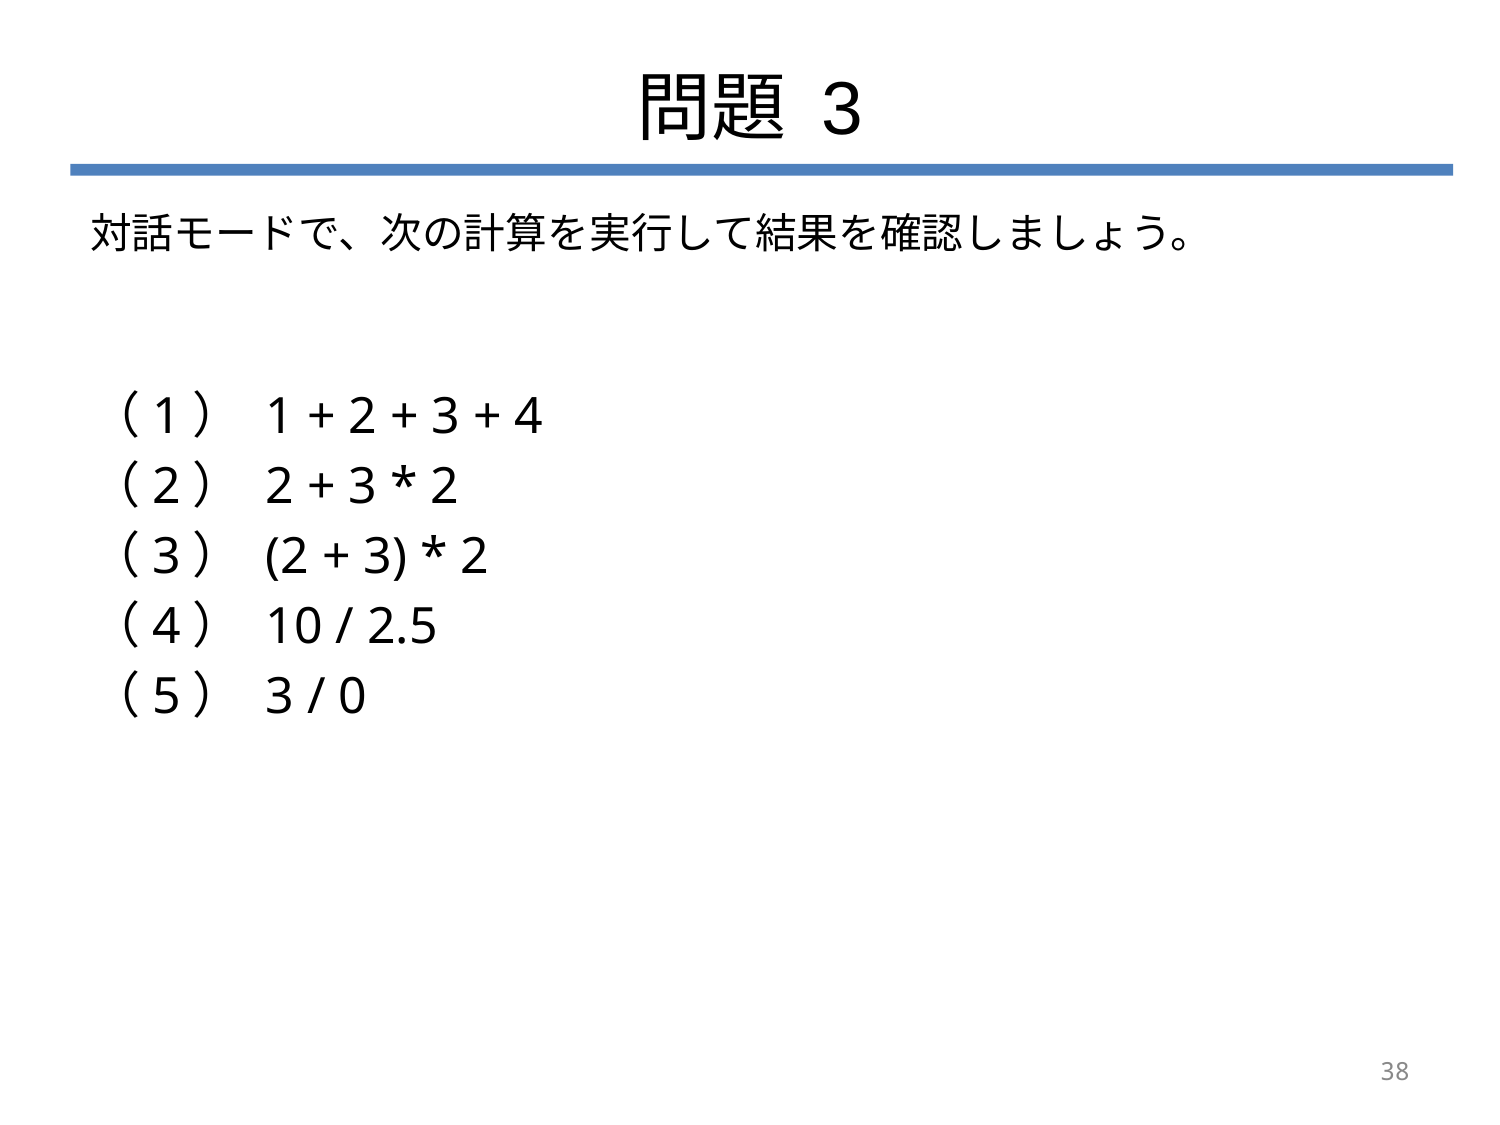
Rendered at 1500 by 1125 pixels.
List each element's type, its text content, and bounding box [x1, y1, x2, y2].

title 問題 3 [75, 45, 1425, 164]
list 対話モードで、次の計算を実行して結果を確認しましょう。 （1） 1 + 2 + 3 + 4 （2） 2 + 3 * 2 （3） (2 + 3) * 2 （4） 10 / 2.5 （5） 3 / 0 [75, 199, 1425, 1020]
slide_number 38 [1074, 1042, 1425, 1103]
